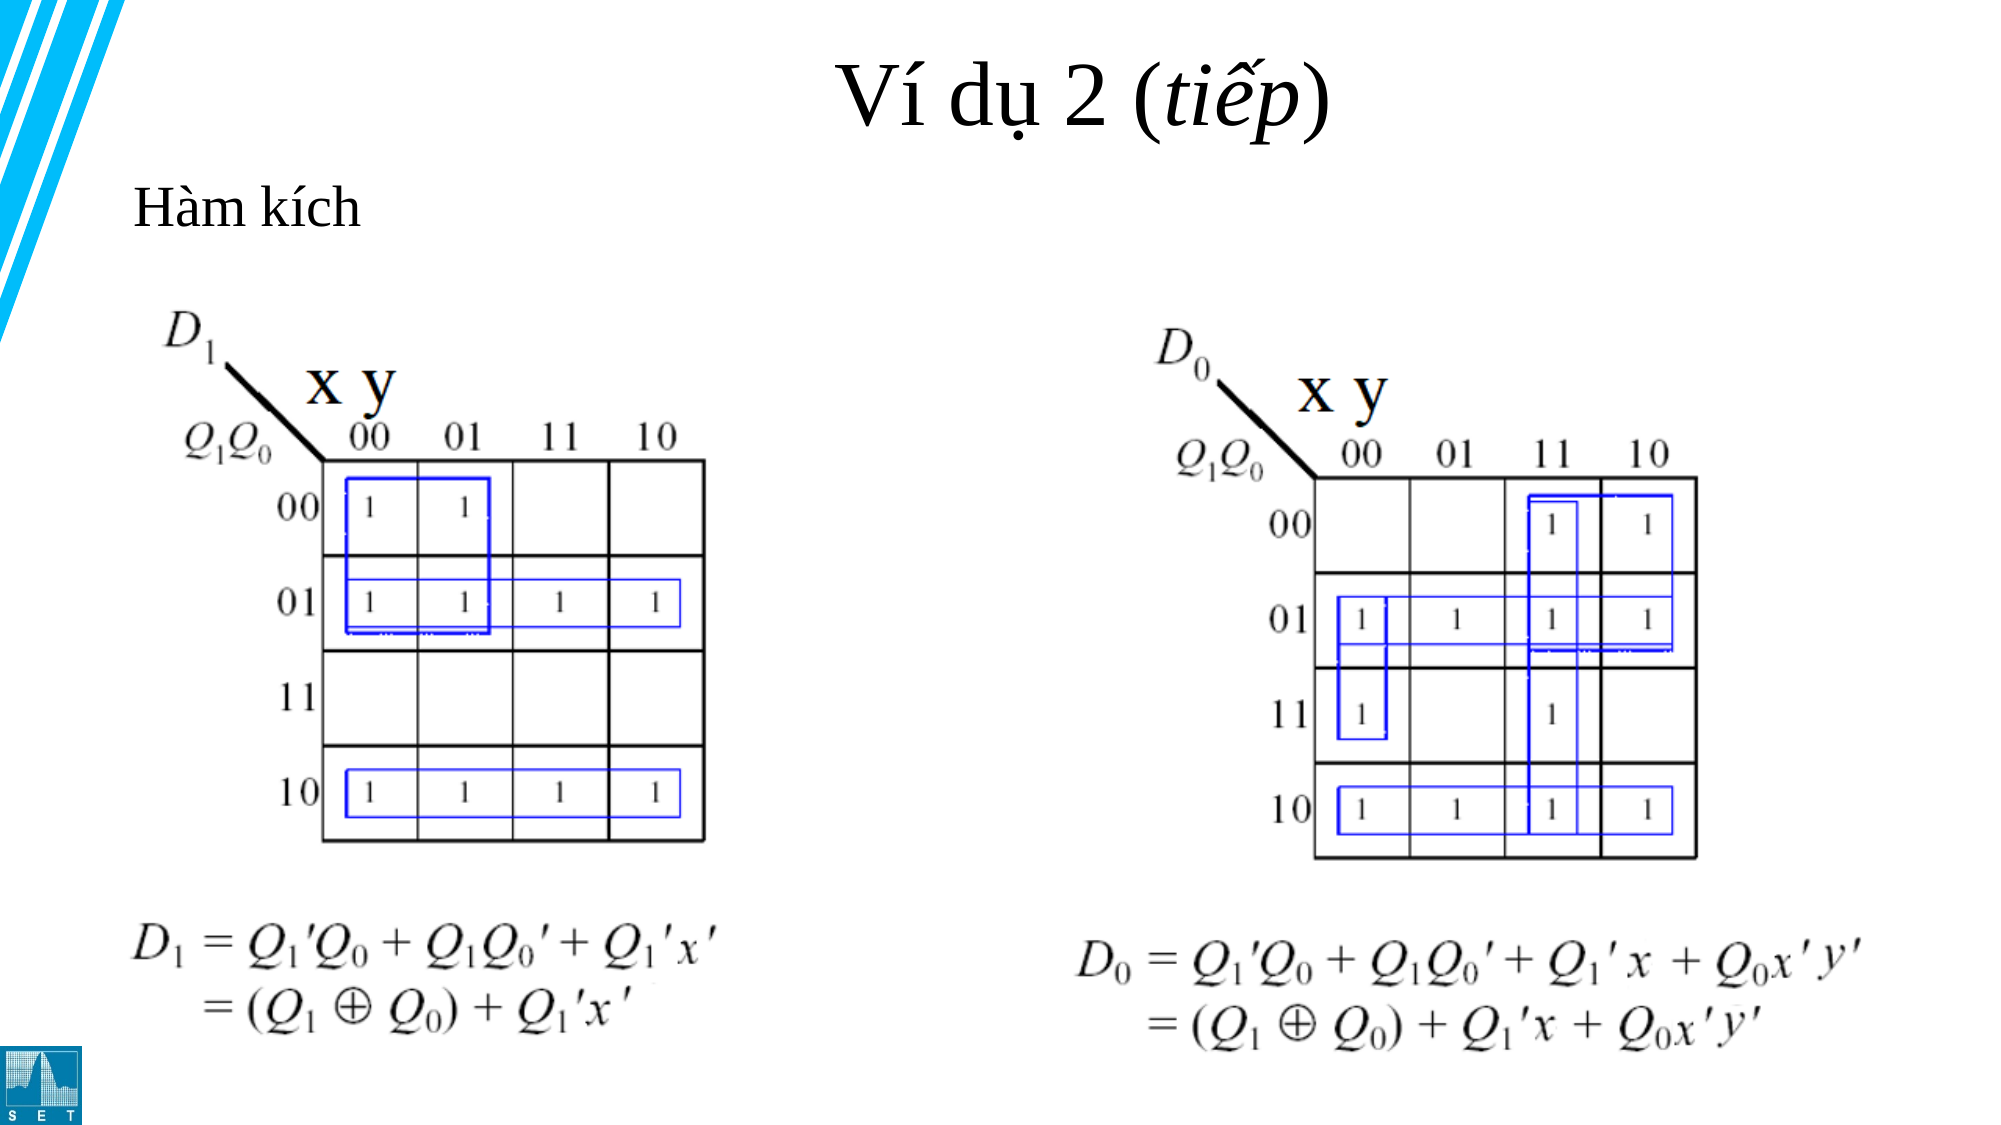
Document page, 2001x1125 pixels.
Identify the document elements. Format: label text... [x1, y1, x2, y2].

picture [118, 296, 750, 1047]
picture [38, 1110, 45, 1121]
text_box Ví dụ 2 (tiếp) [819, 38, 1381, 169]
picture [6, 1051, 78, 1106]
picture [1011, 307, 1883, 1086]
picture [67, 1110, 74, 1120]
text_box Hàm kích [118, 169, 2000, 1079]
picture [9, 1110, 16, 1121]
